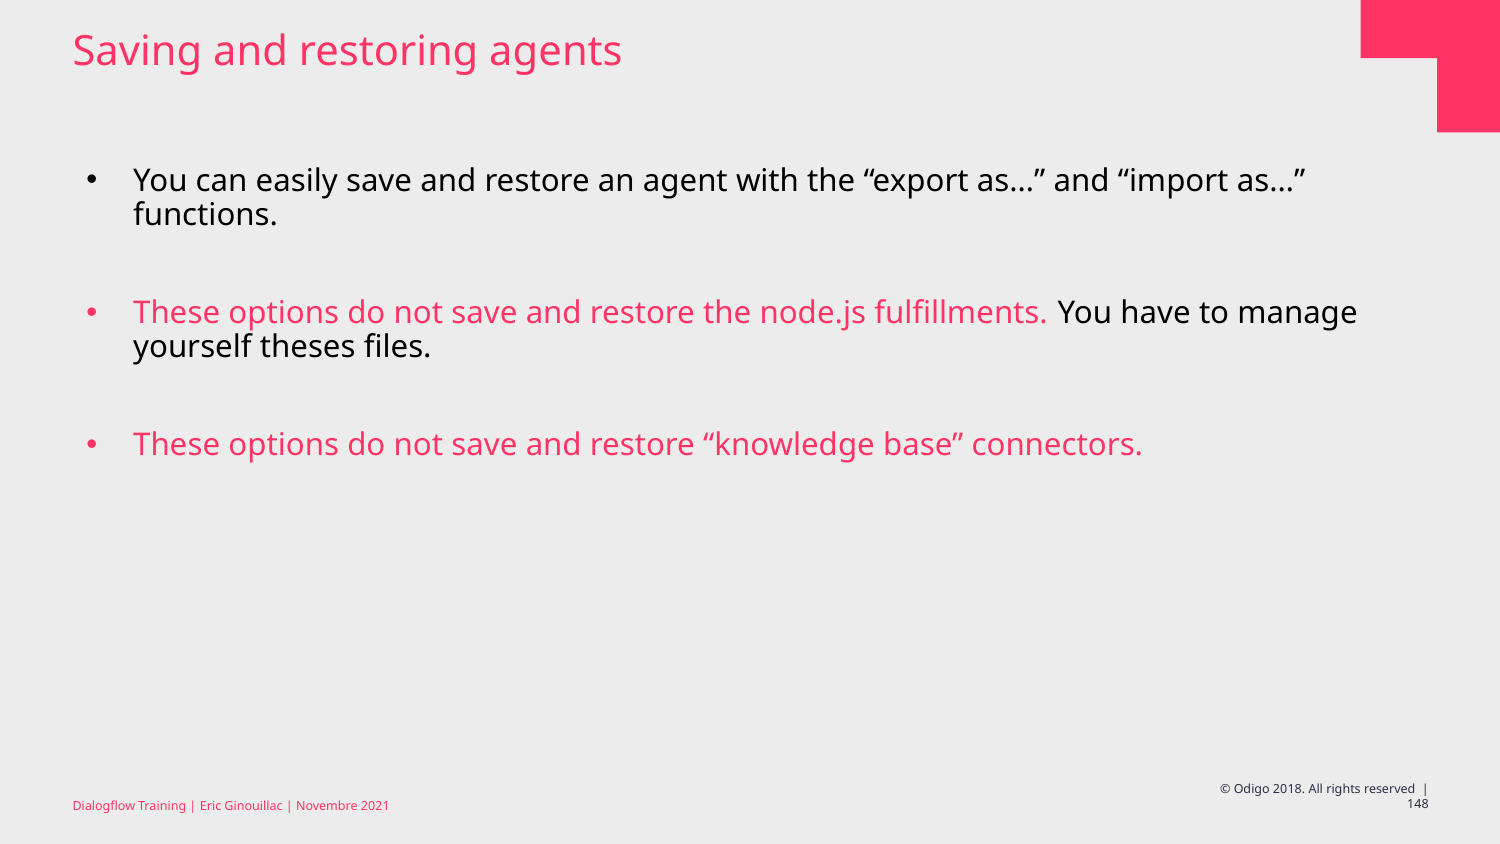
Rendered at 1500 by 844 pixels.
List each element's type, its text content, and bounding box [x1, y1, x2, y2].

text_box You can easily save and restore an agent with the “export as…” and “import as…” functions. These options do not save and restore the node.js fulfillments. You have to manage yourself theses files. These options do not save and restore “knowledge base” connectors. [71, 105, 1465, 703]
title Saving and restoring agents [1, 0, 1146, 133]
